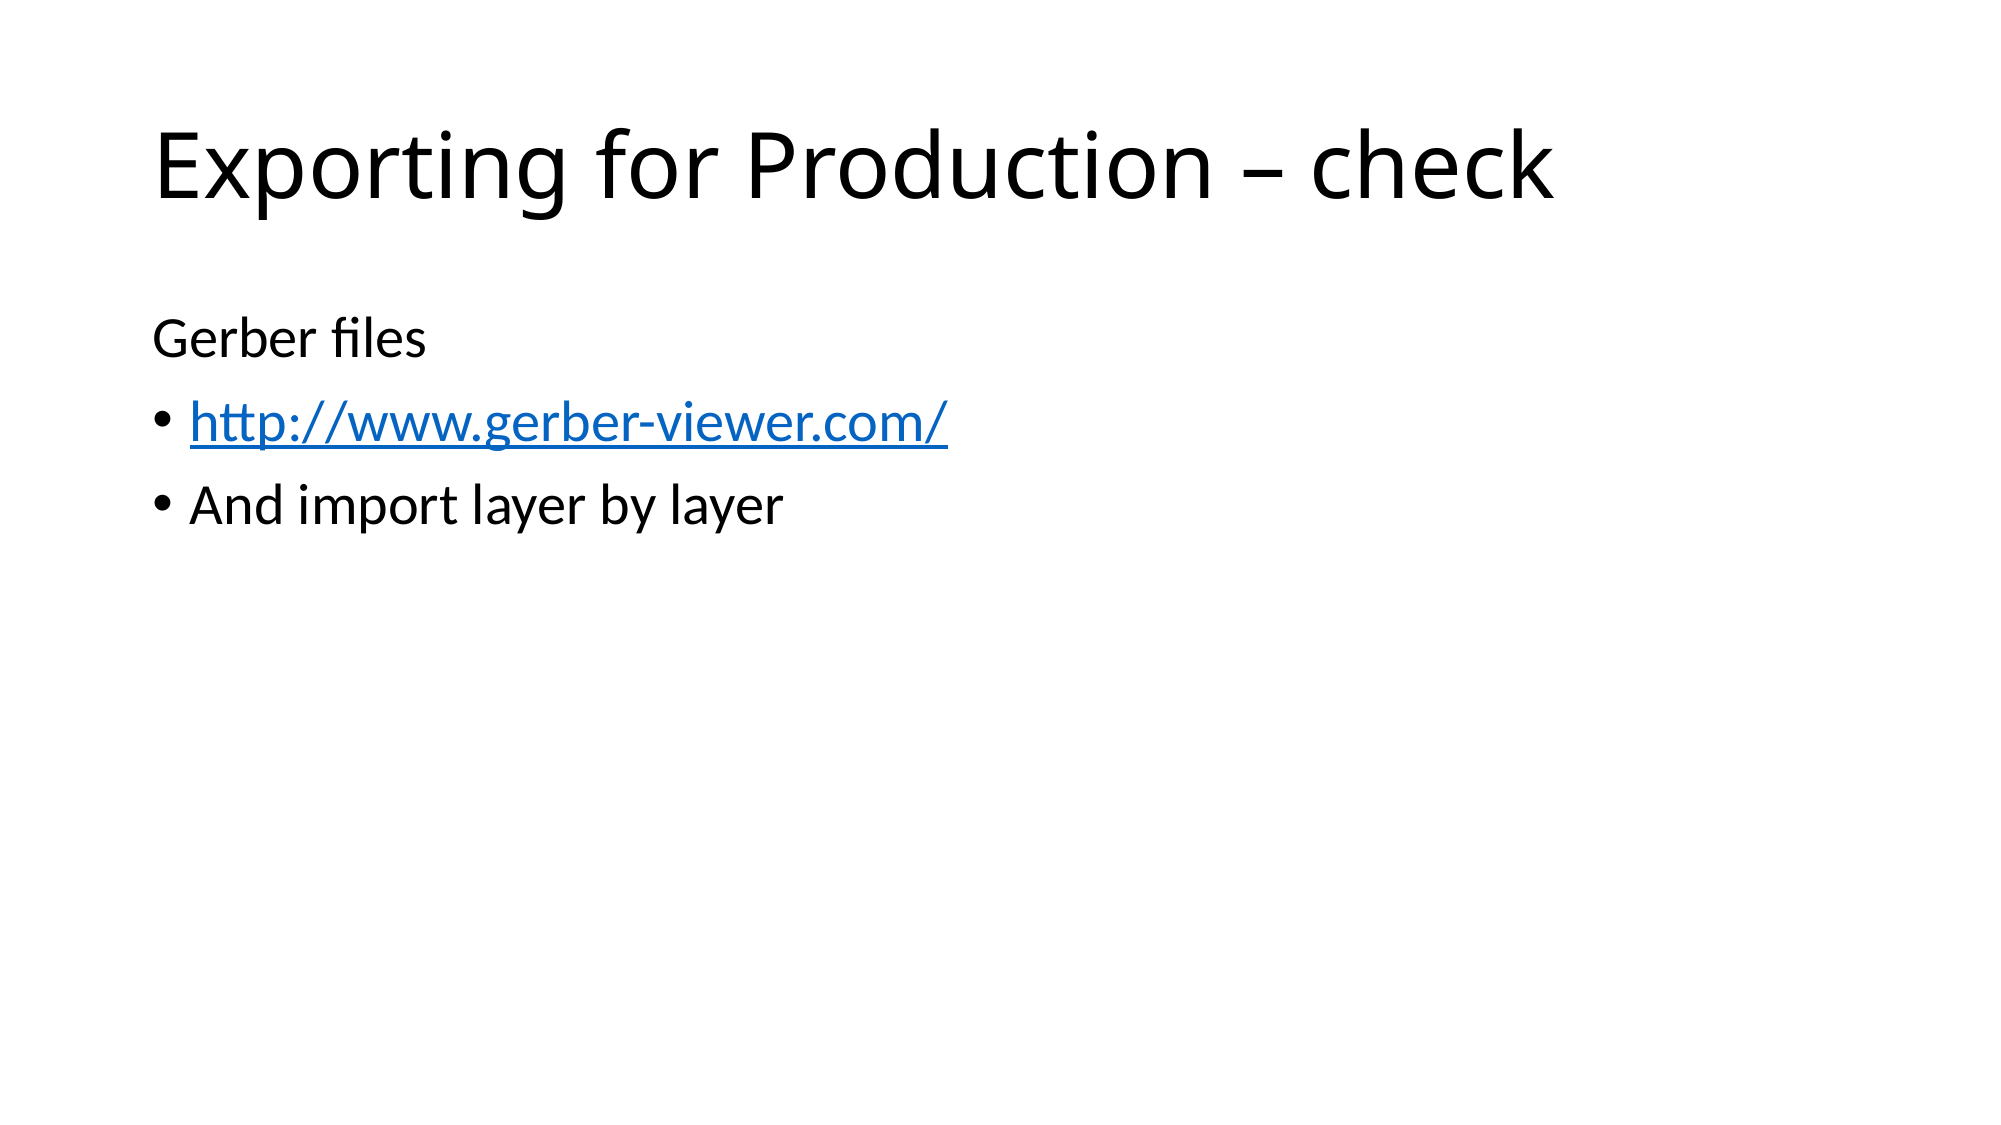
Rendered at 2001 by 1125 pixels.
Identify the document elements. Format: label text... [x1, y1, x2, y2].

title Exporting for Production – check [137, 59, 1863, 278]
list Gerber files http://www.gerber-viewer.com/ And import layer by layer [137, 299, 1863, 1014]
